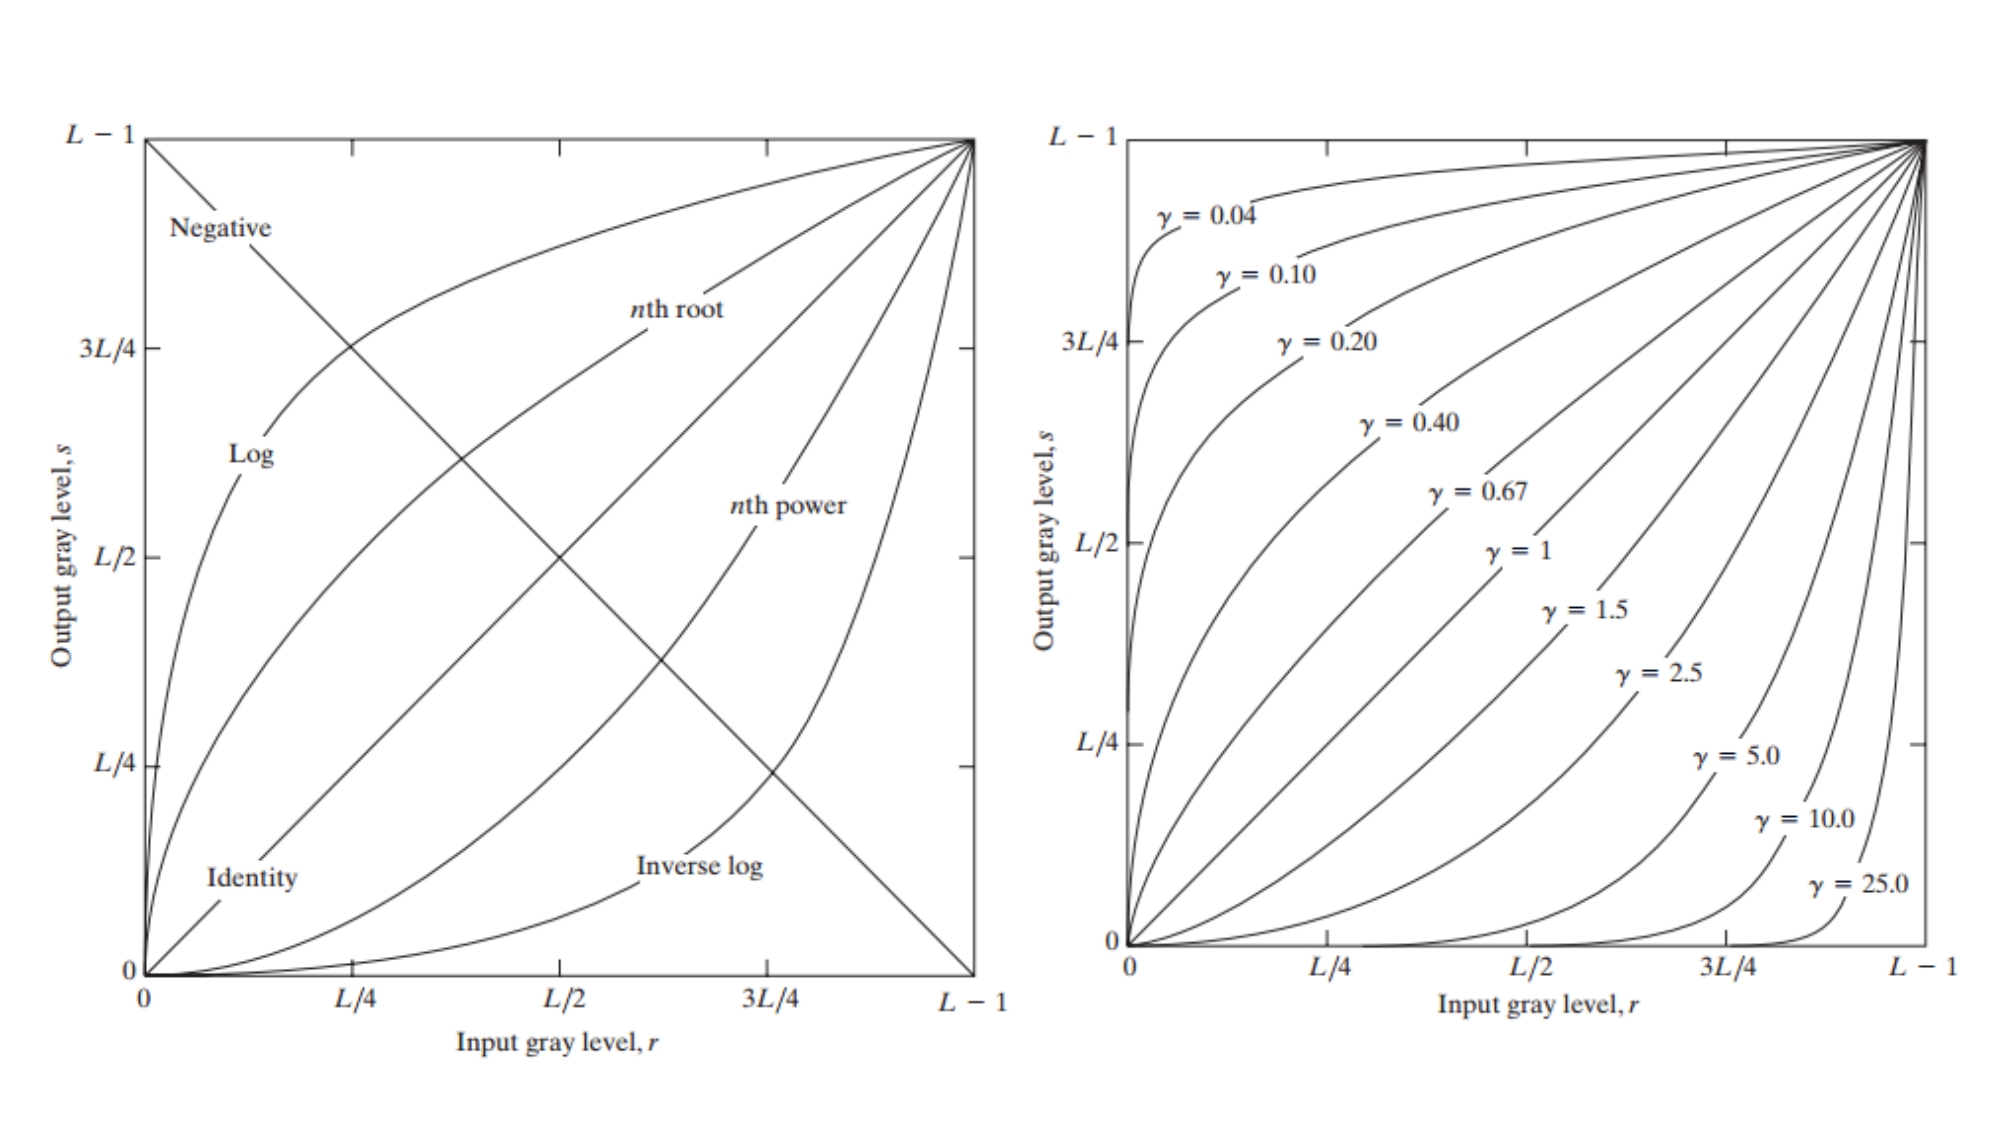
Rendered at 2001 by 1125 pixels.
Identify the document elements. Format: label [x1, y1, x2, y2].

picture [34, 114, 1966, 1067]
